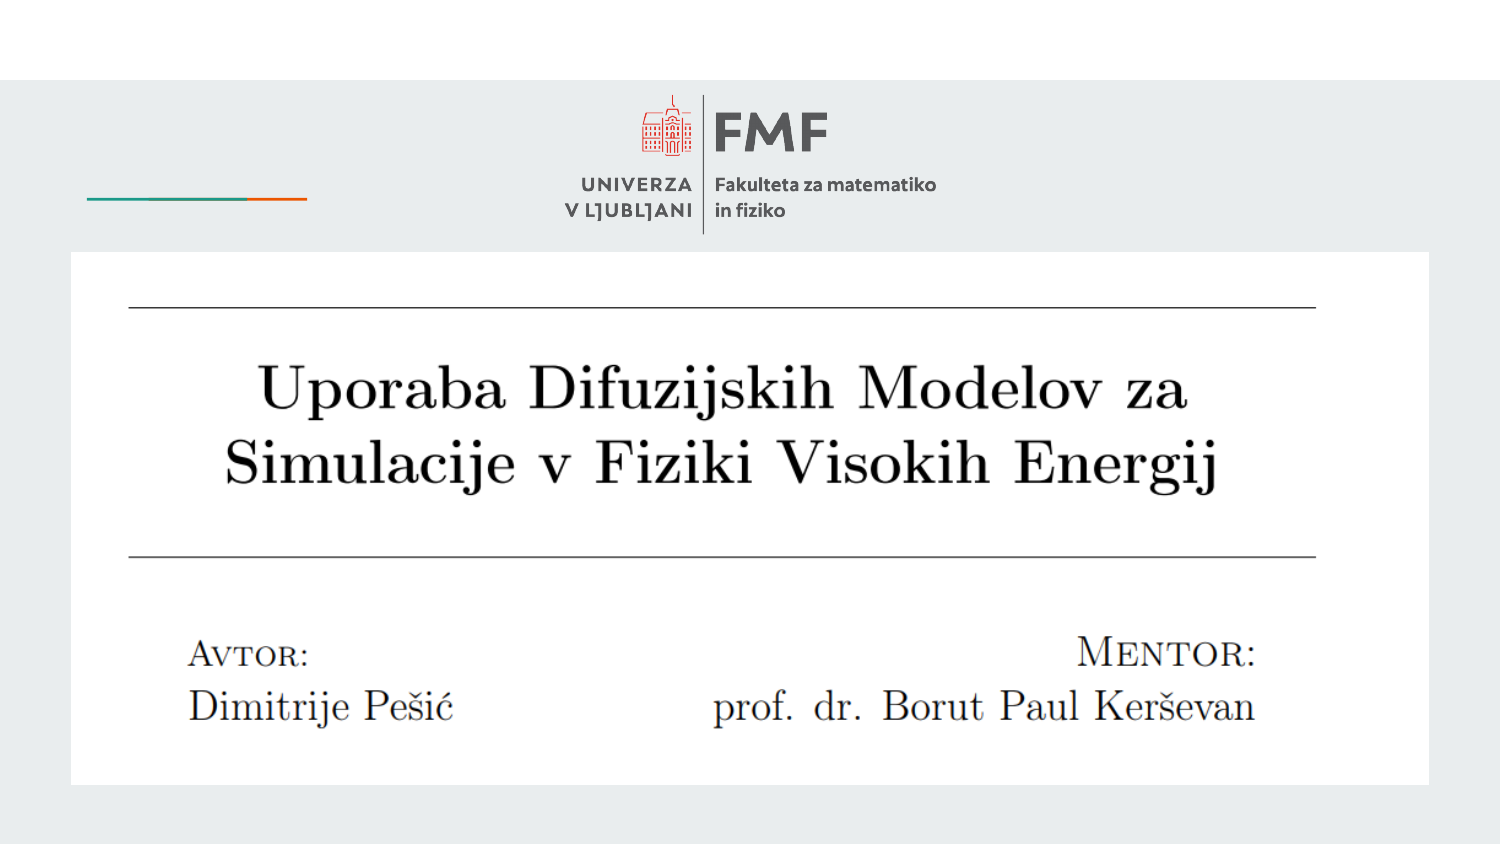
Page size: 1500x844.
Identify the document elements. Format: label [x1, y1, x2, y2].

picture [70, 55, 1429, 785]
